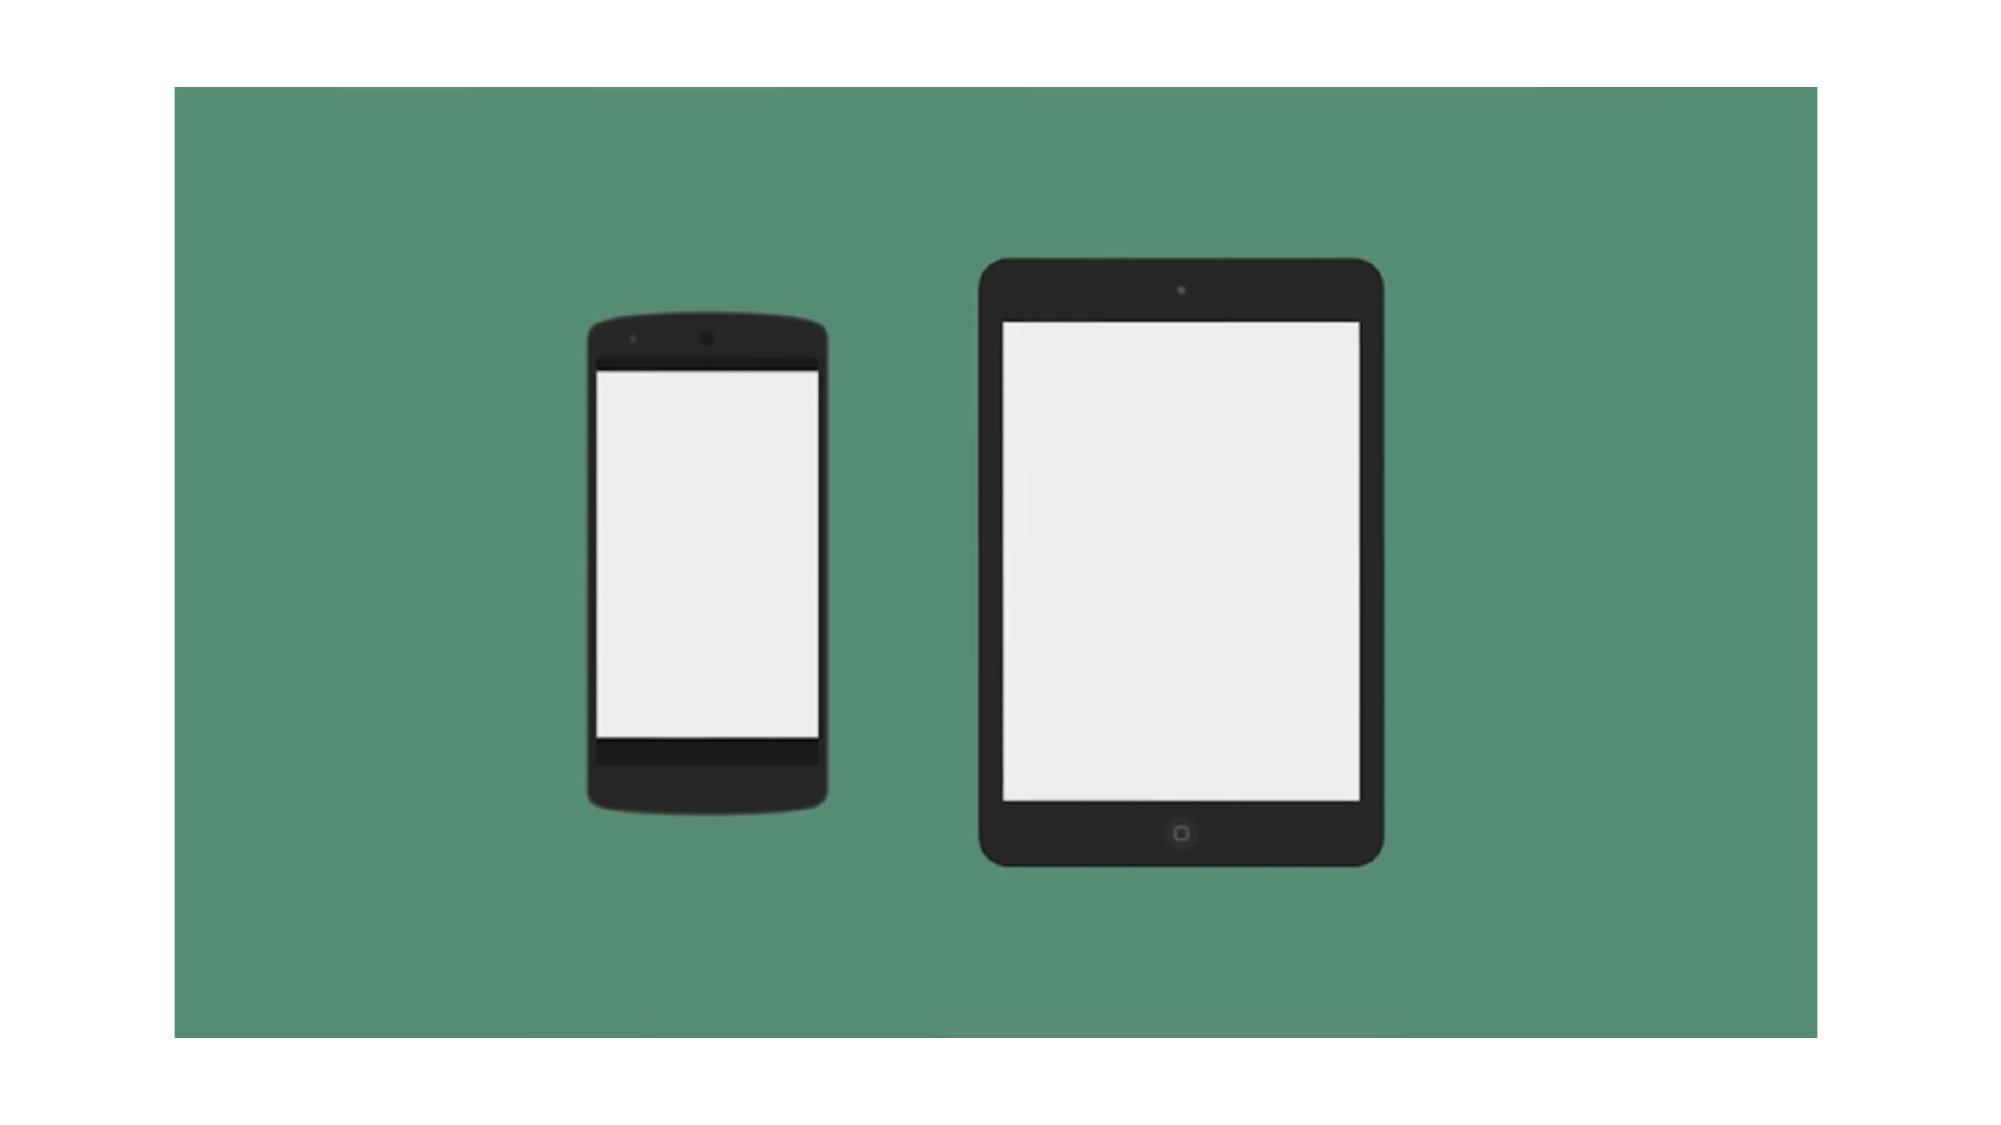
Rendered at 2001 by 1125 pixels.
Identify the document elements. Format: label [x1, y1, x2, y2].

list [174, 87, 1818, 1038]
